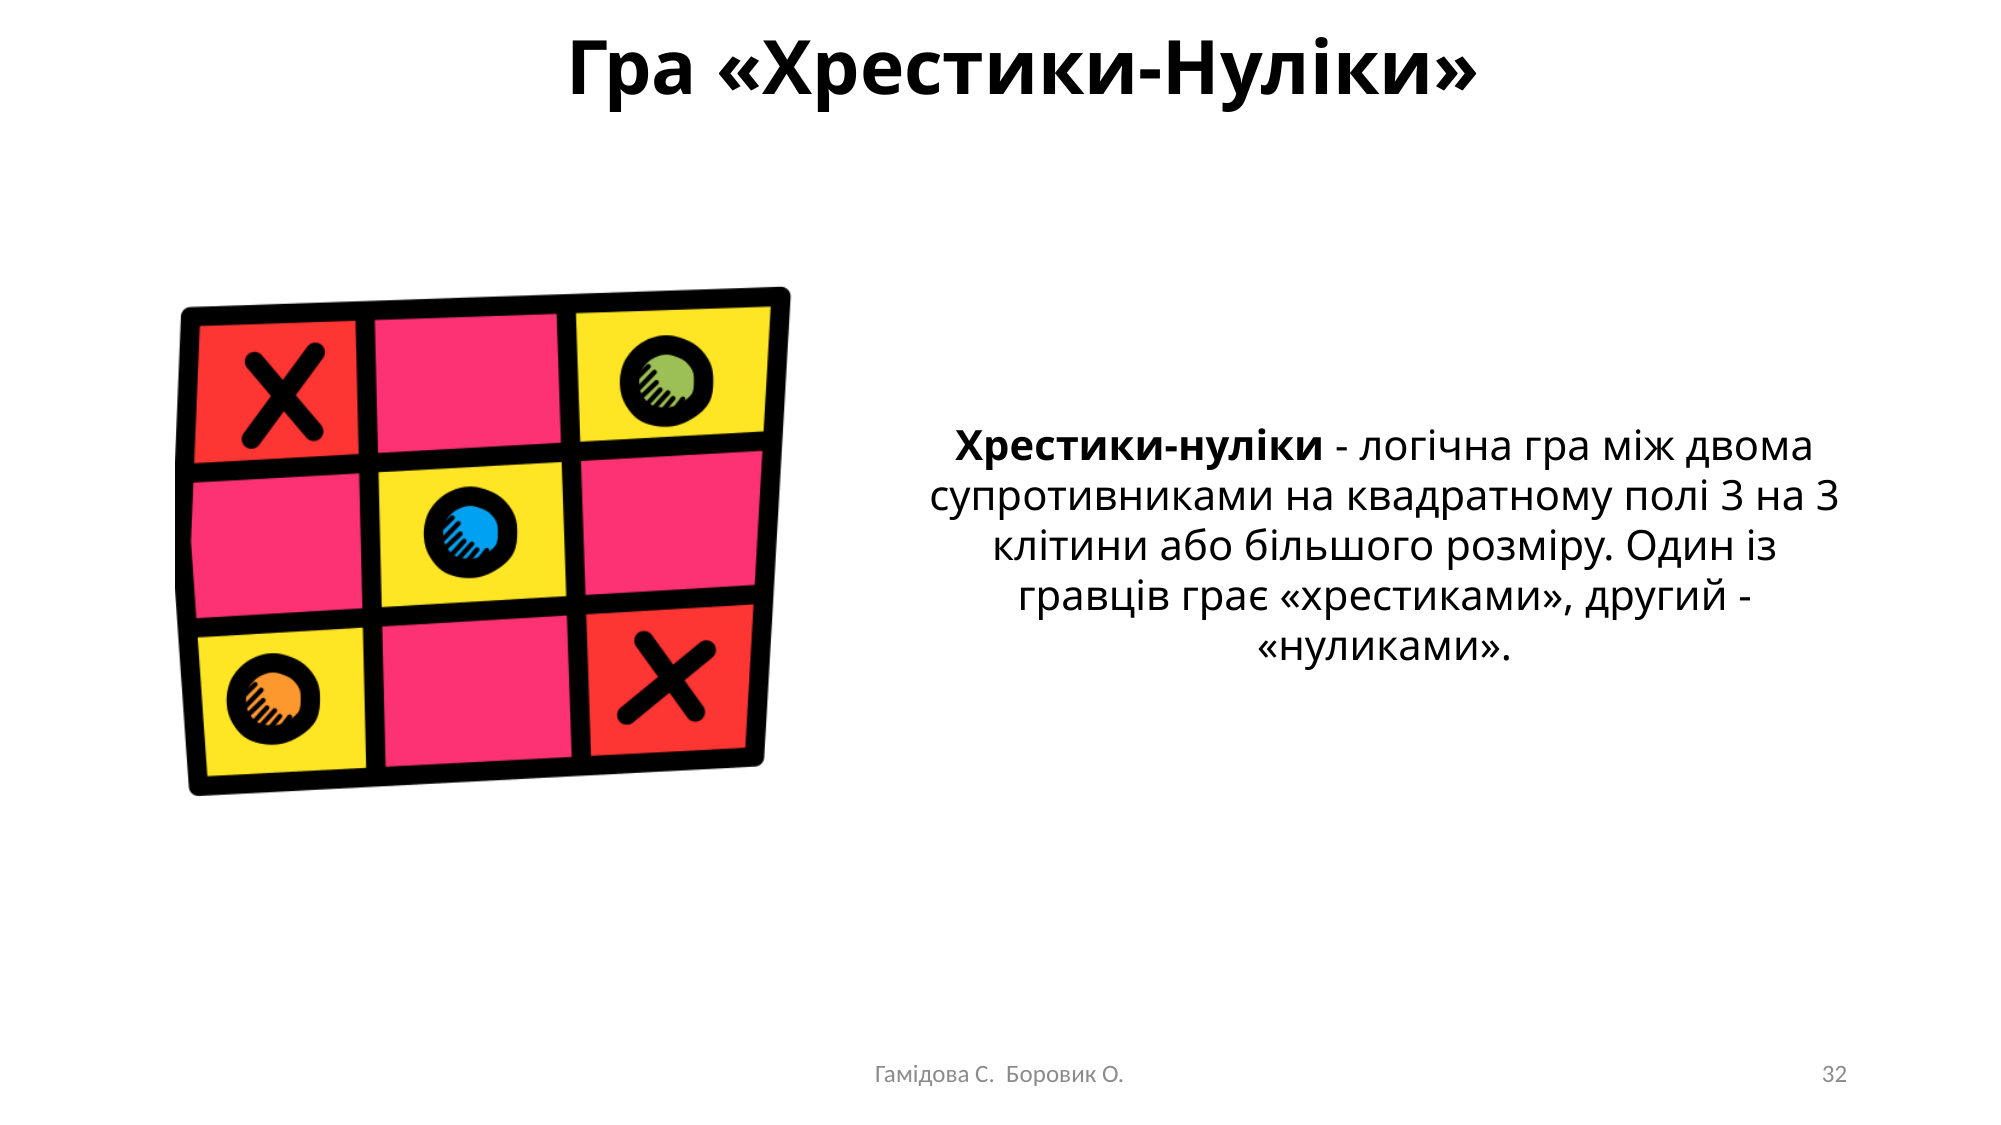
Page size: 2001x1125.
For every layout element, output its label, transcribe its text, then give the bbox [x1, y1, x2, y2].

text_box Гра «Хрестики-Нуліки» [273, 22, 1774, 150]
footer Гамідова С. Боровик О. [662, 1042, 1338, 1103]
picture [175, 229, 794, 848]
slide_number 32 [1412, 1042, 1863, 1103]
text_box Хрестики-нуліки - логічна гра між двома супротивниками на квадратному полі 3 на 3 клітини або більшого розміру. Один із гравців грає «хрестиками», другий - «нуликами». [907, 411, 1863, 737]
